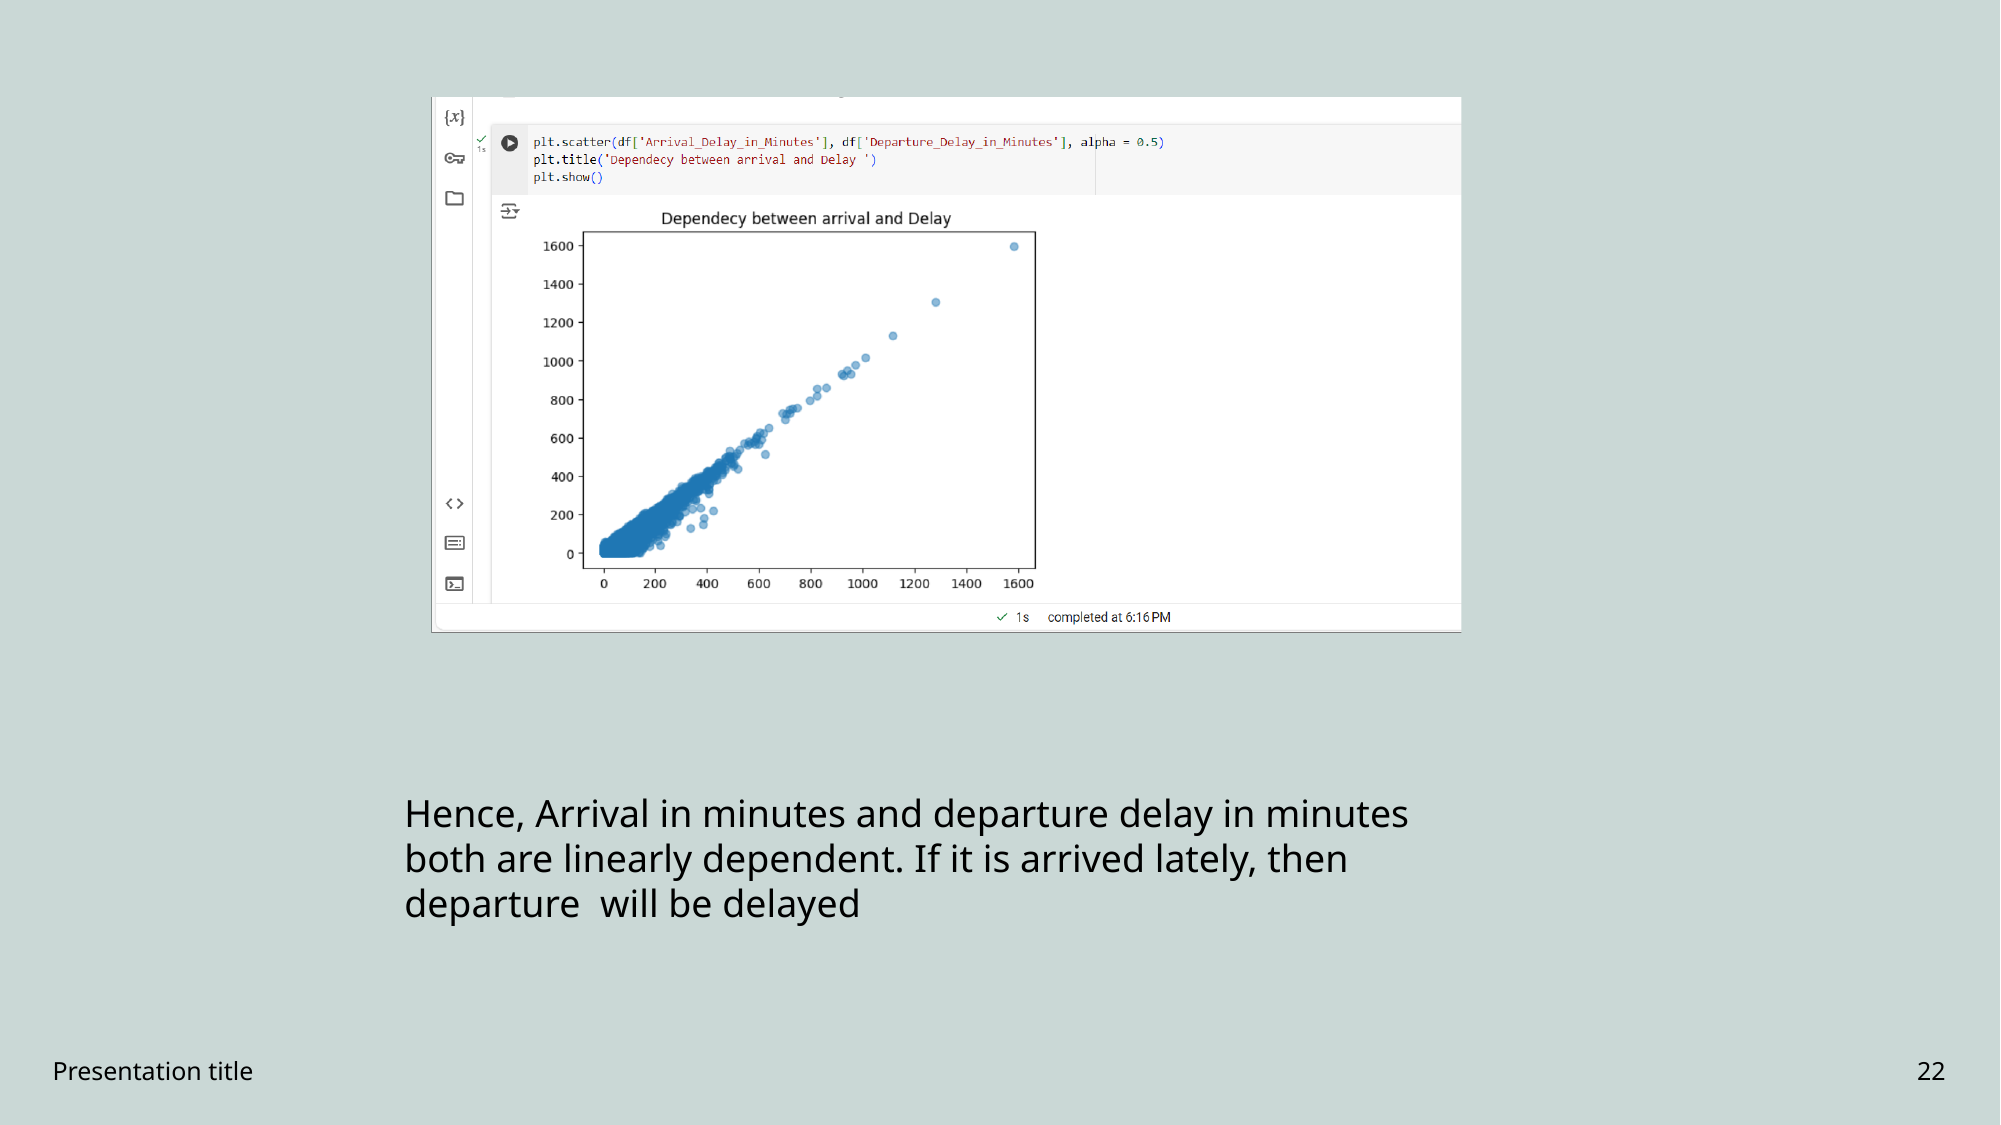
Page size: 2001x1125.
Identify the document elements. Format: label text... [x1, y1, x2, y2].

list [431, 97, 1462, 633]
text_box Hence, Arrival in minutes and departure delay in minutes both are linearly dependent. If it is arrived lately, then departure will be delayed [389, 782, 1511, 933]
slide_number 22 [1510, 1042, 1961, 1103]
footer Presentation title [37, 1042, 713, 1103]
